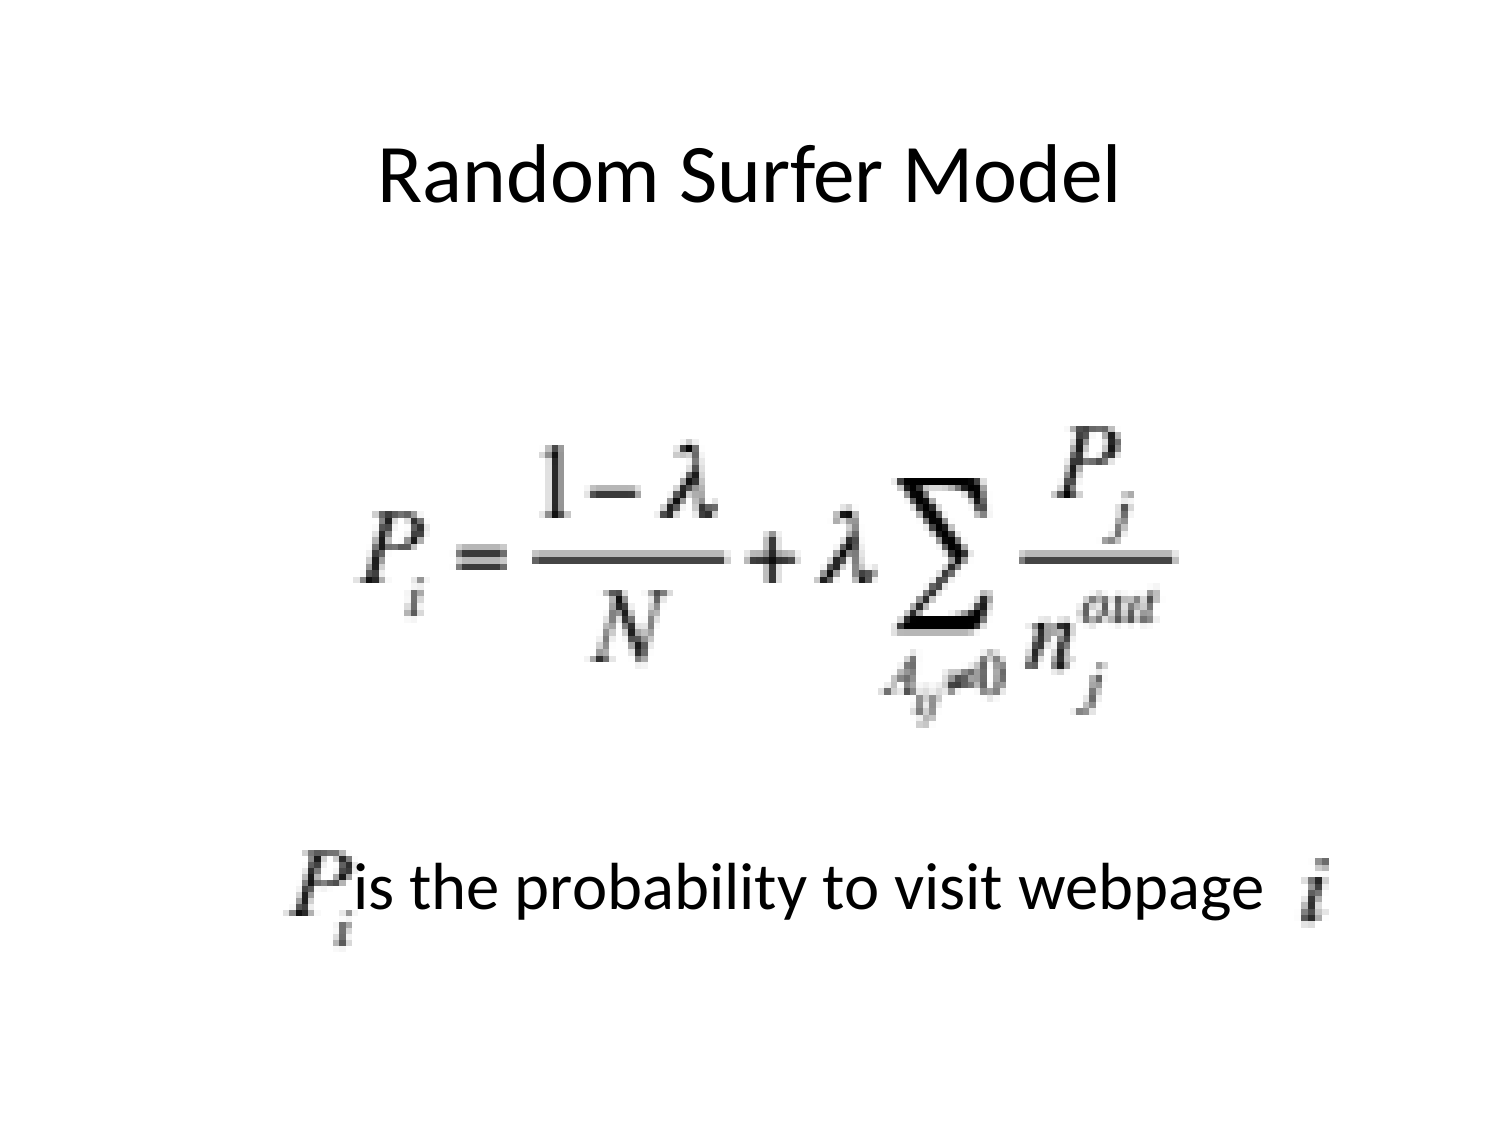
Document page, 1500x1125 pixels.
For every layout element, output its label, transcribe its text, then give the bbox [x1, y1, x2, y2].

title Random Surfer Model [75, 75, 1425, 263]
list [341, 380, 1186, 736]
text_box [270, 814, 359, 954]
text_box is the probability to visit webpage [363, 835, 1325, 931]
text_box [1286, 840, 1339, 936]
